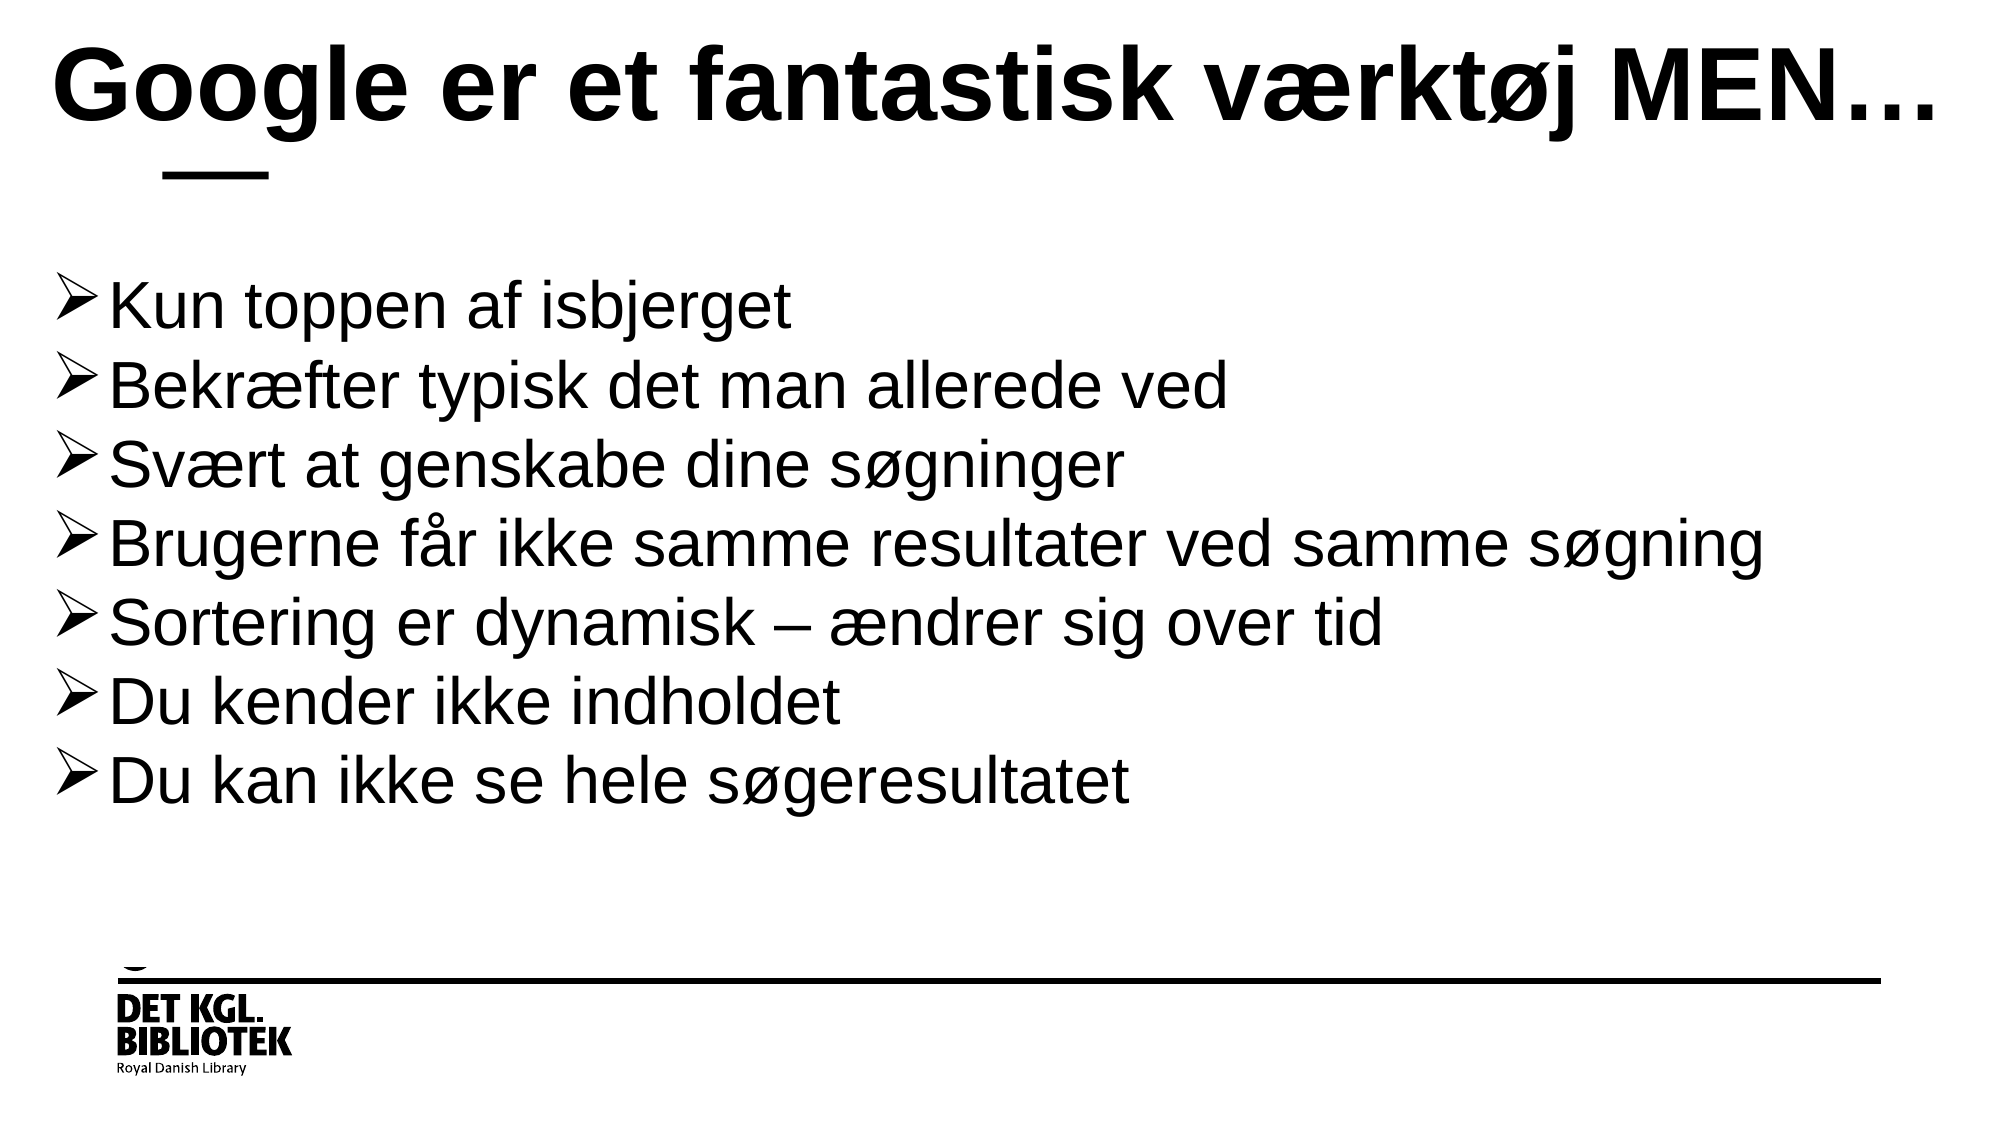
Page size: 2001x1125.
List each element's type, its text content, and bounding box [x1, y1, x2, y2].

title Google er et fantastisk værktøj MEN… [51, 37, 1948, 158]
list Kun toppen af isbjerget Bekræfter typisk det man allerede ved Svært at genskabe dine søgninger Brugerne får ikke samme resultater ved samme søgning Sortering er dynamisk – ændrer sig over tid Du kender ikke indholdet Du kan ikke se hele søgeresultatet [51, 195, 1882, 923]
